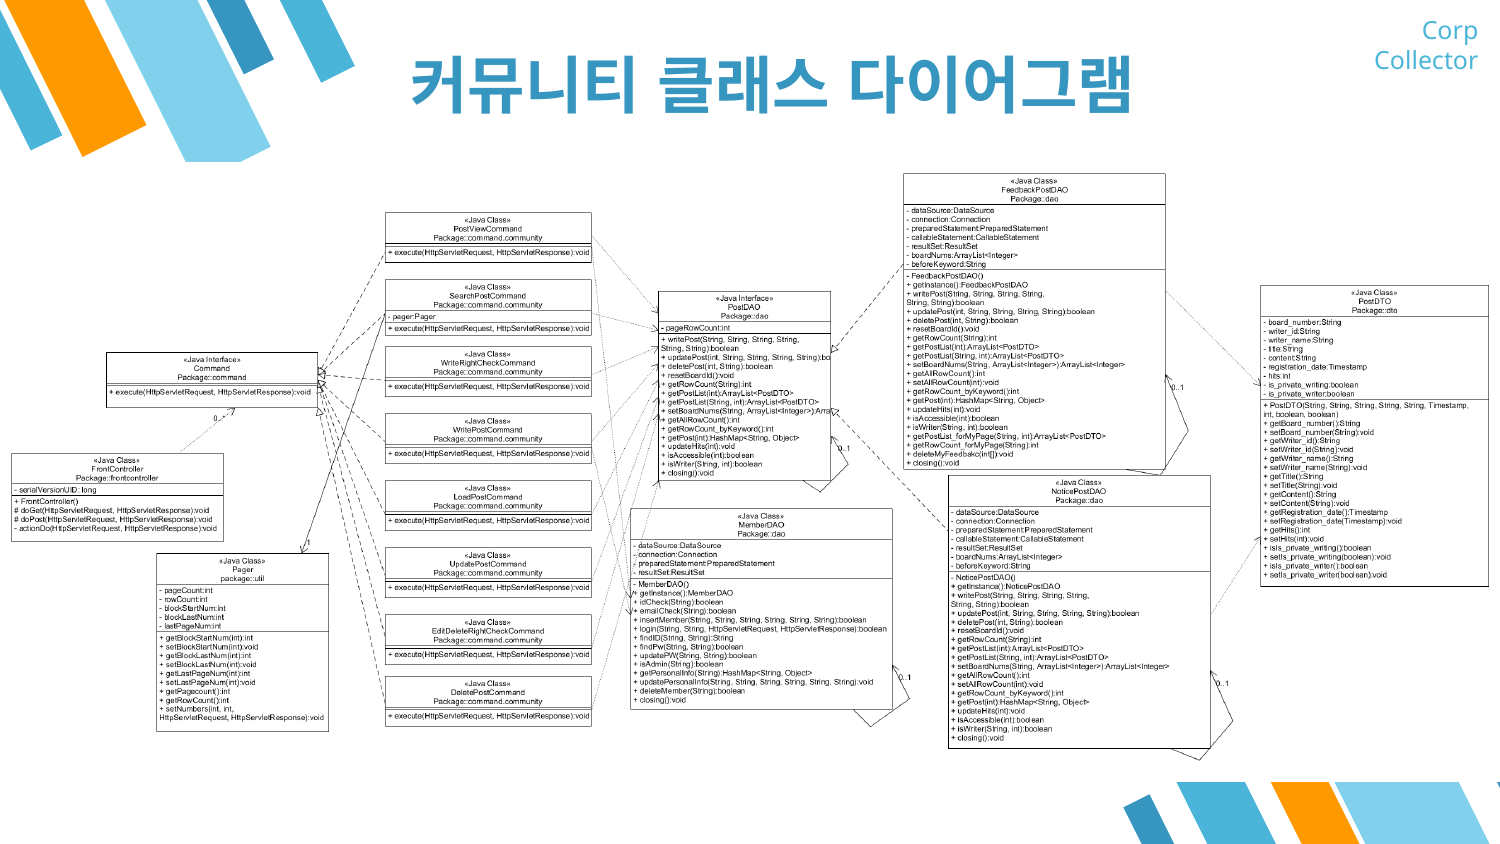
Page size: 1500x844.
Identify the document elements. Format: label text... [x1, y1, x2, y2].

picture [0, 162, 1500, 782]
slide_number Corp Collector [1306, 0, 1494, 65]
title 커뮤니티 클래스 다이어그램 [395, 24, 1341, 136]
